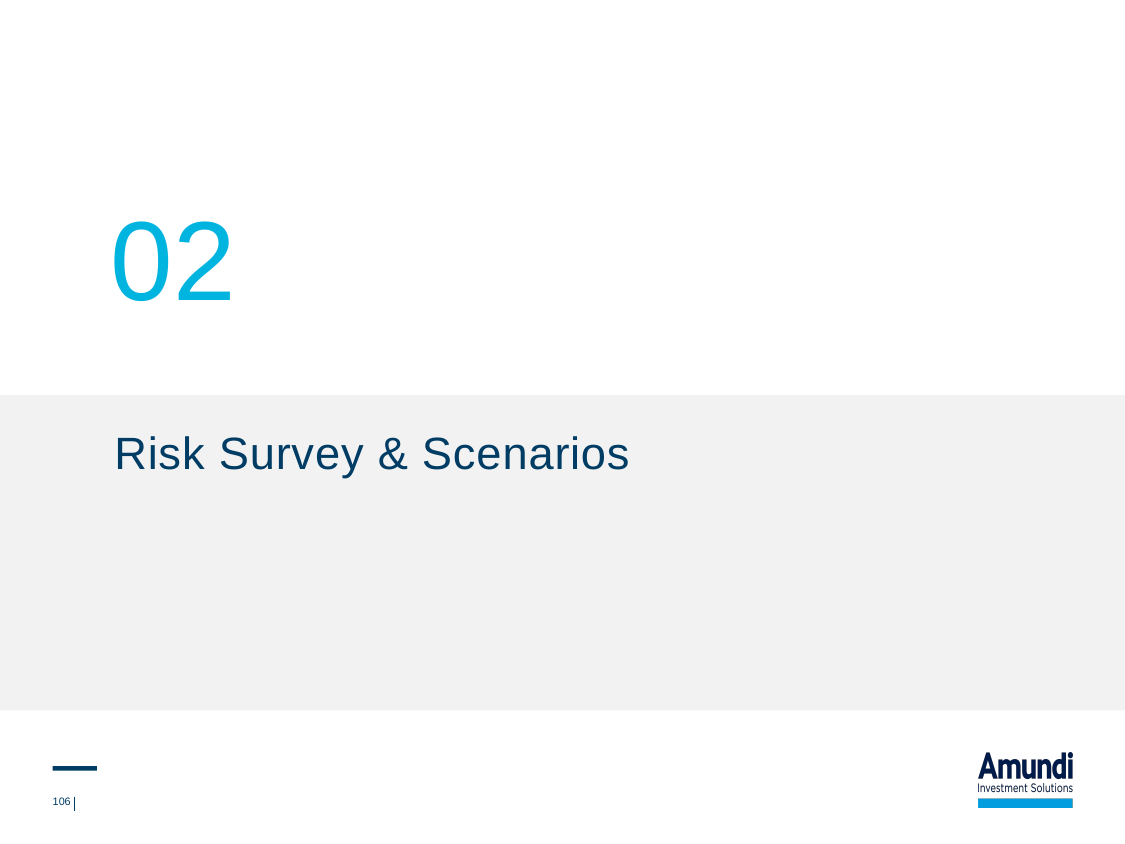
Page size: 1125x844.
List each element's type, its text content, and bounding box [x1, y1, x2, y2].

slide_number 106 [52, 794, 75, 817]
title Risk Survey & Scenarios [114, 430, 1071, 493]
picture [978, 752, 1073, 798]
list 02 [110, 188, 1067, 367]
